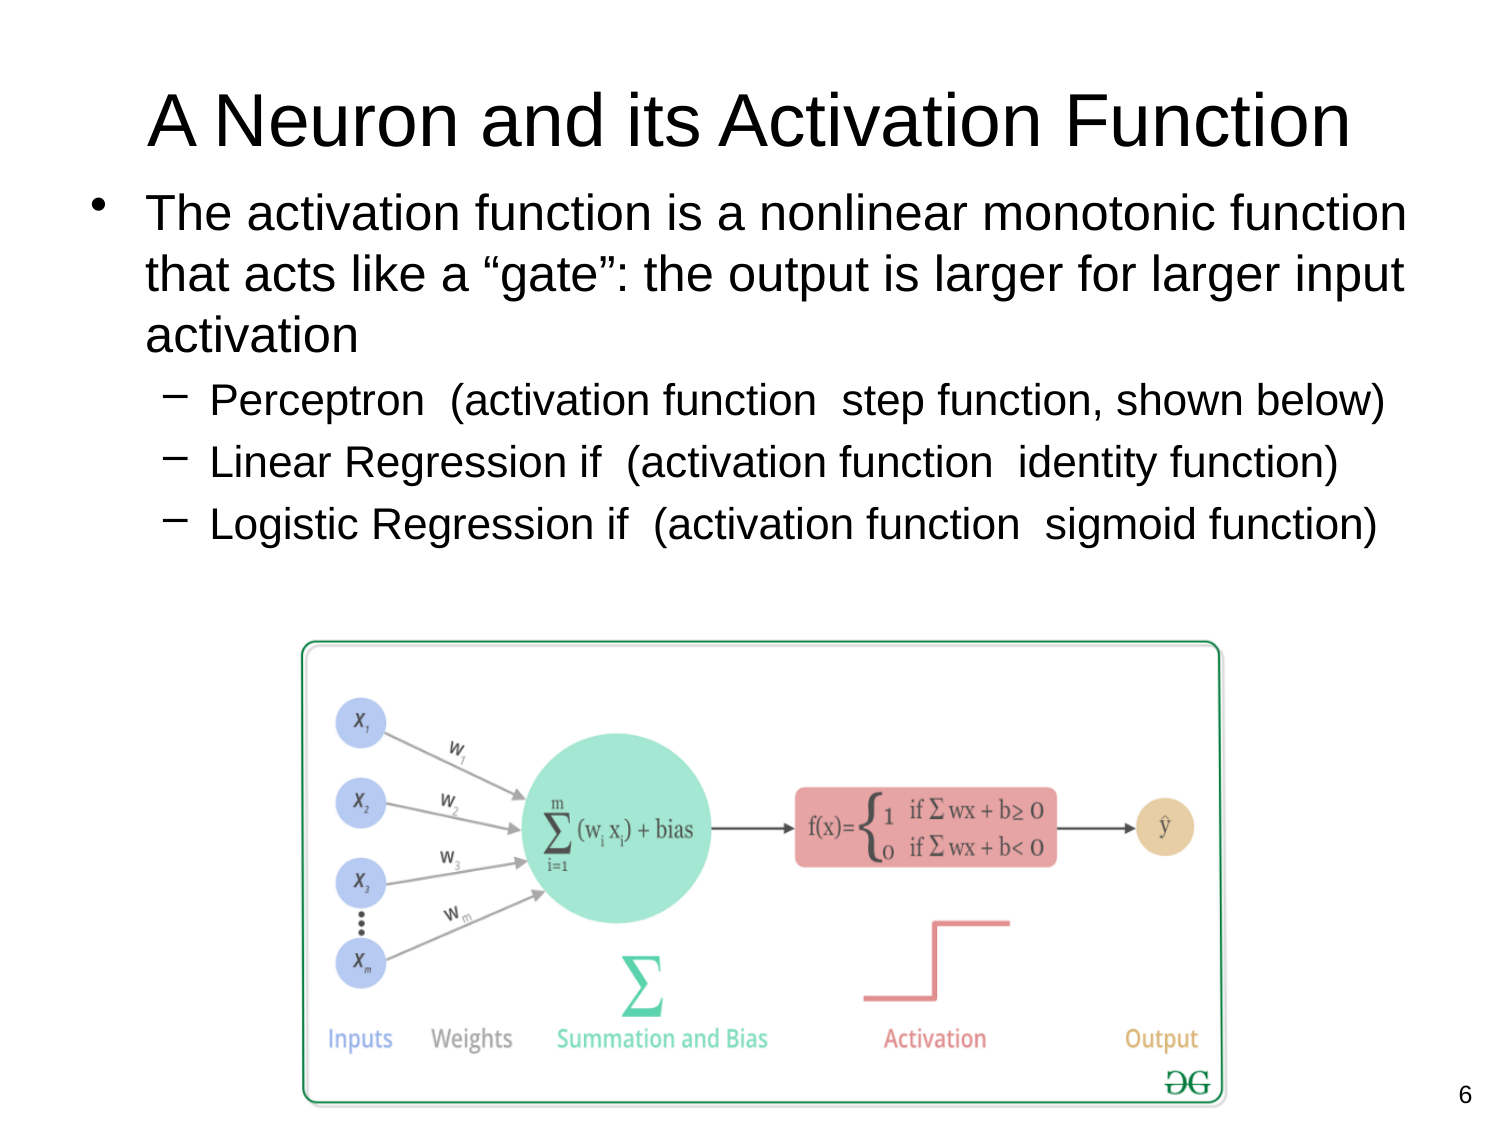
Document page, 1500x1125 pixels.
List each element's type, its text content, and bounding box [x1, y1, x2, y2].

slide_number 6 [1237, 1070, 1488, 1112]
title A Neuron and its Activation Function [74, 44, 1426, 188]
picture [288, 629, 1234, 1112]
